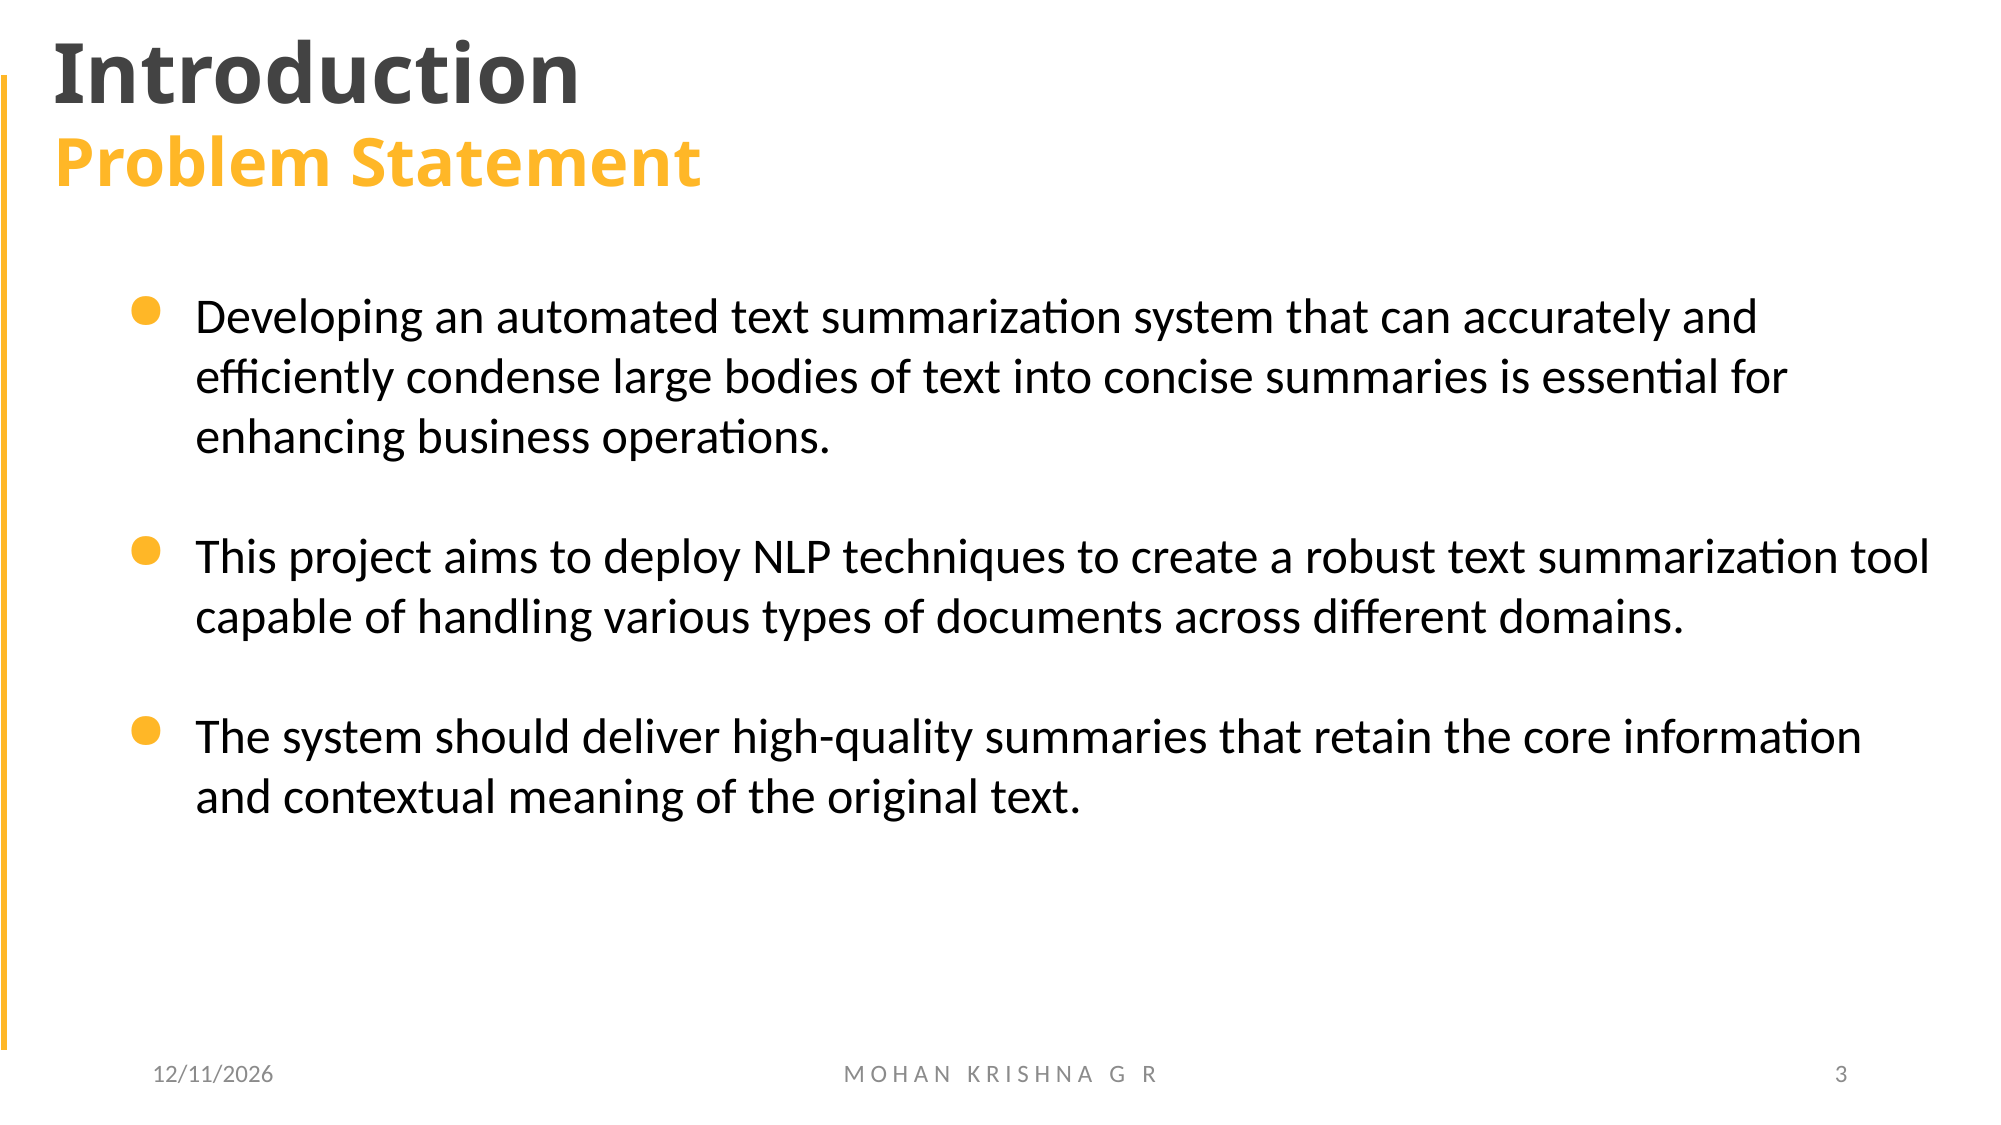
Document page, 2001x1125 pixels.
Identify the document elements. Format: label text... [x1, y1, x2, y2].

text_box Introduction Problem Statement [33, 0, 1877, 225]
text_box Developing an automated text summarization system that can accurately and efficiently condense large bodies of text into concise summaries is essential for enhancing business operations. This project aims to deploy NLP techniques to create a robust text summarization tool capable of handling various types of documents across different domains. The system should deliver high-quality summaries that retain the core information and contextual meaning of the original text. [75, 263, 1964, 802]
footer M O H A N K R I S H N A G R [662, 1042, 1338, 1103]
slide_number 3 [1412, 1042, 1863, 1103]
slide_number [137, 1042, 588, 1103]
